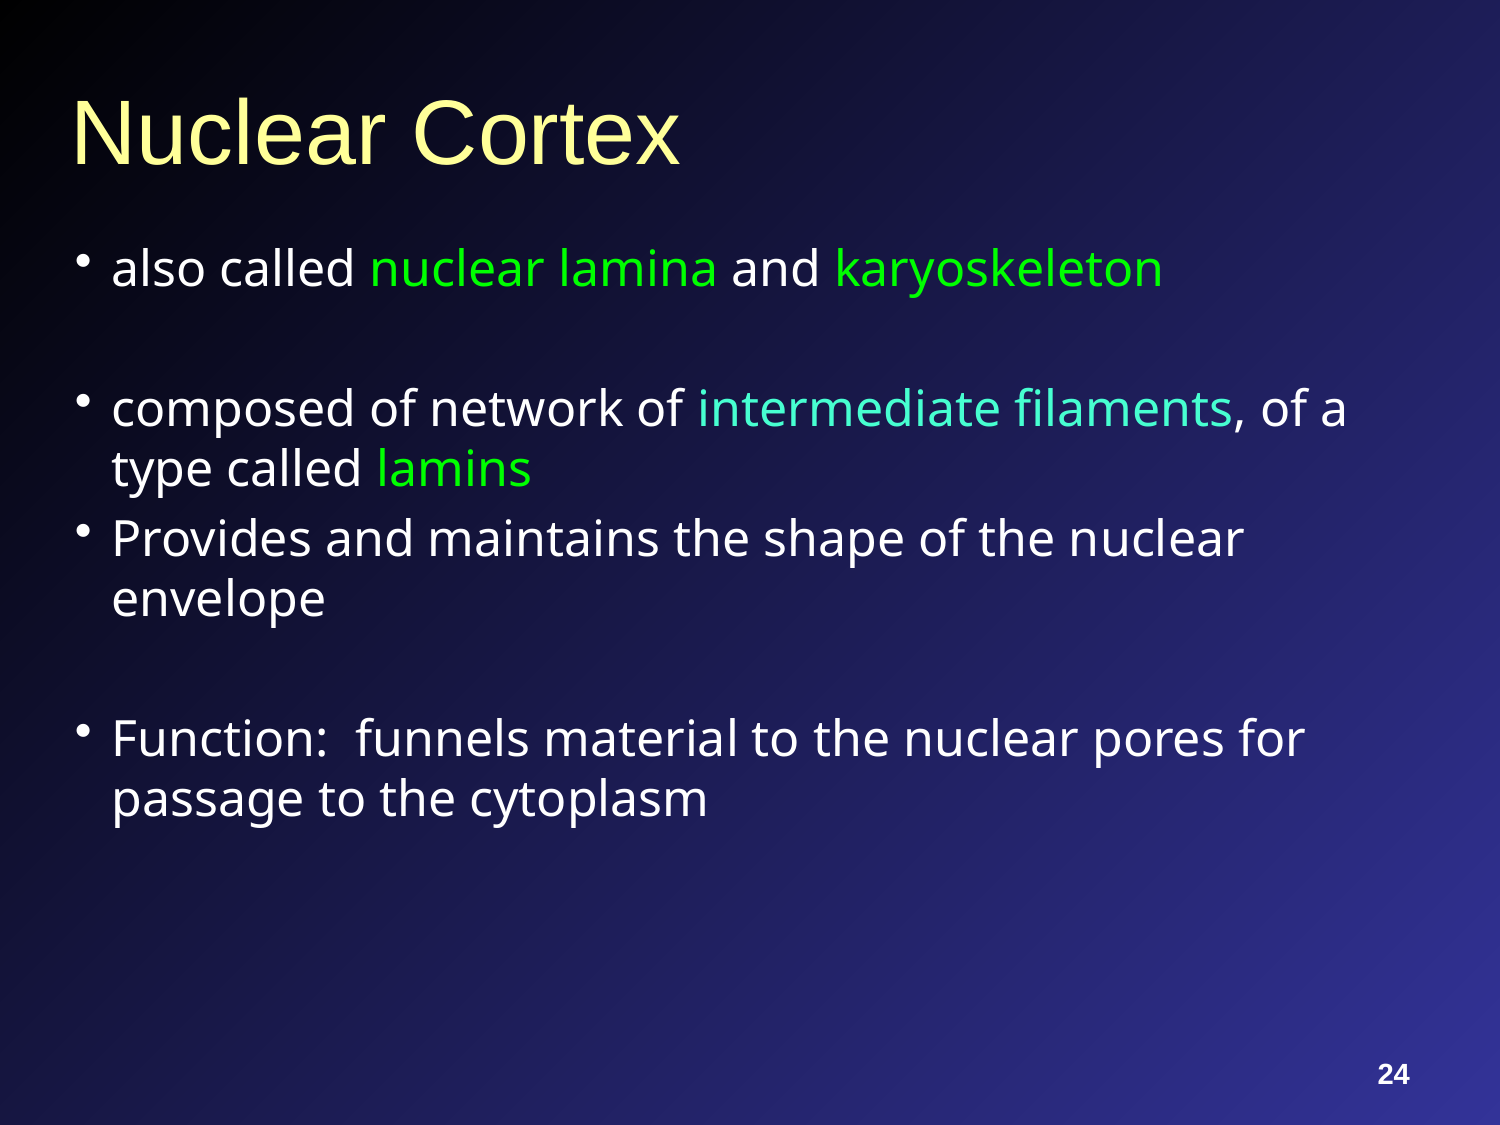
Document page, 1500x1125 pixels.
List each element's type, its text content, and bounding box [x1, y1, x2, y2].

list also called nuclear lamina and karyoskeleton composed of network of intermediate filaments, of a type called lamins Provides and maintains the shape of the nuclear envelope Function: funnels material to the nuclear pores for passage to the cytoplasm [59, 228, 1437, 1006]
slide_number 24 [1074, 1042, 1425, 1103]
title Nuclear Cortex [55, 65, 1435, 192]
